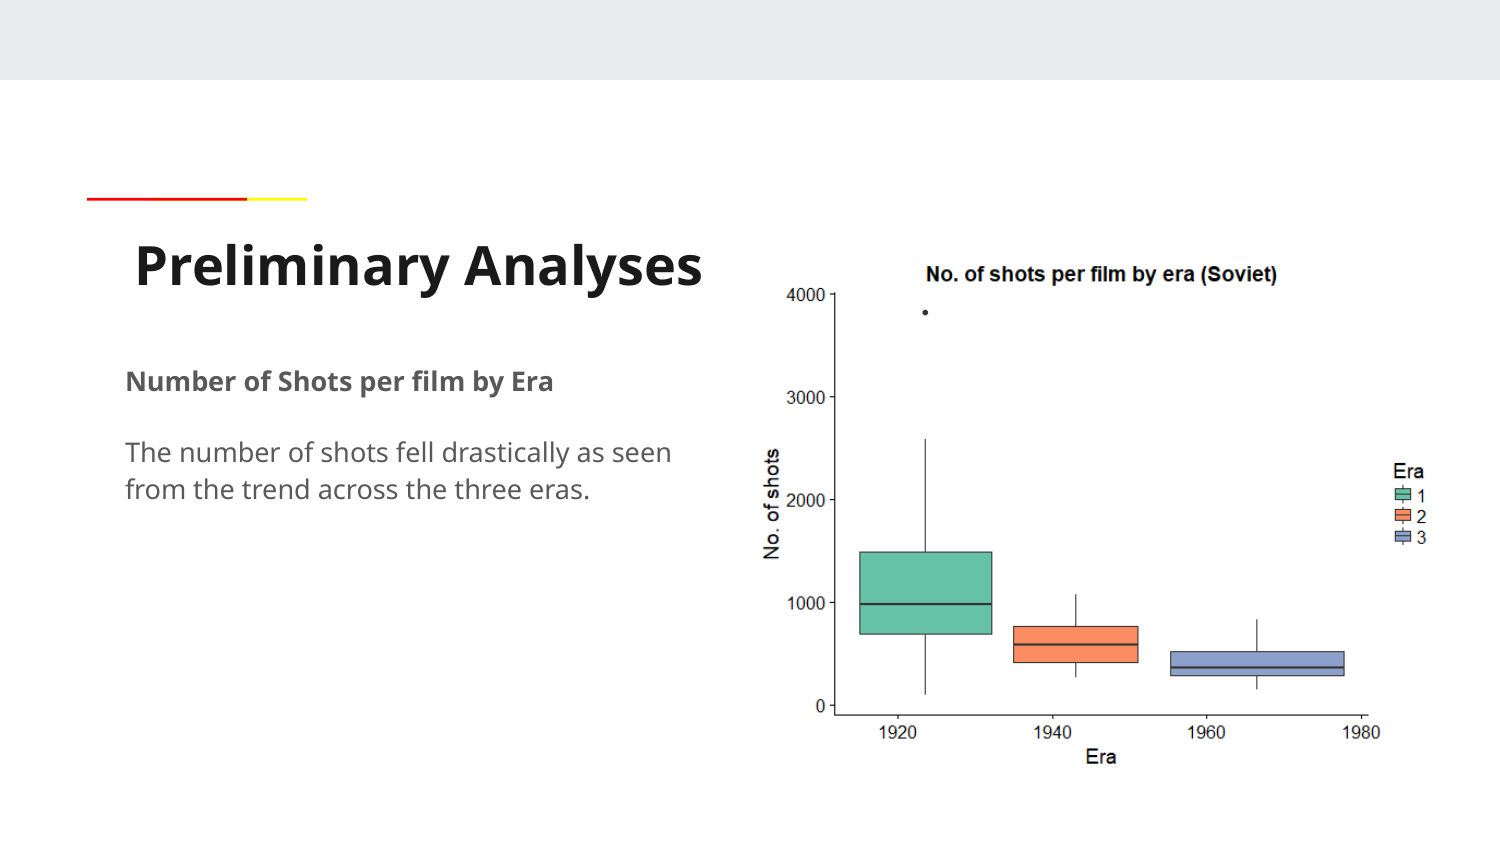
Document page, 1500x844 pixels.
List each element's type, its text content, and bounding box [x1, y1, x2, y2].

title Preliminary Analyses [119, 216, 1381, 305]
list Number of Shots per film by Era The number of shots fell drastically as seen from the trend across the three eras. [110, 344, 735, 716]
picture [746, 253, 1445, 779]
